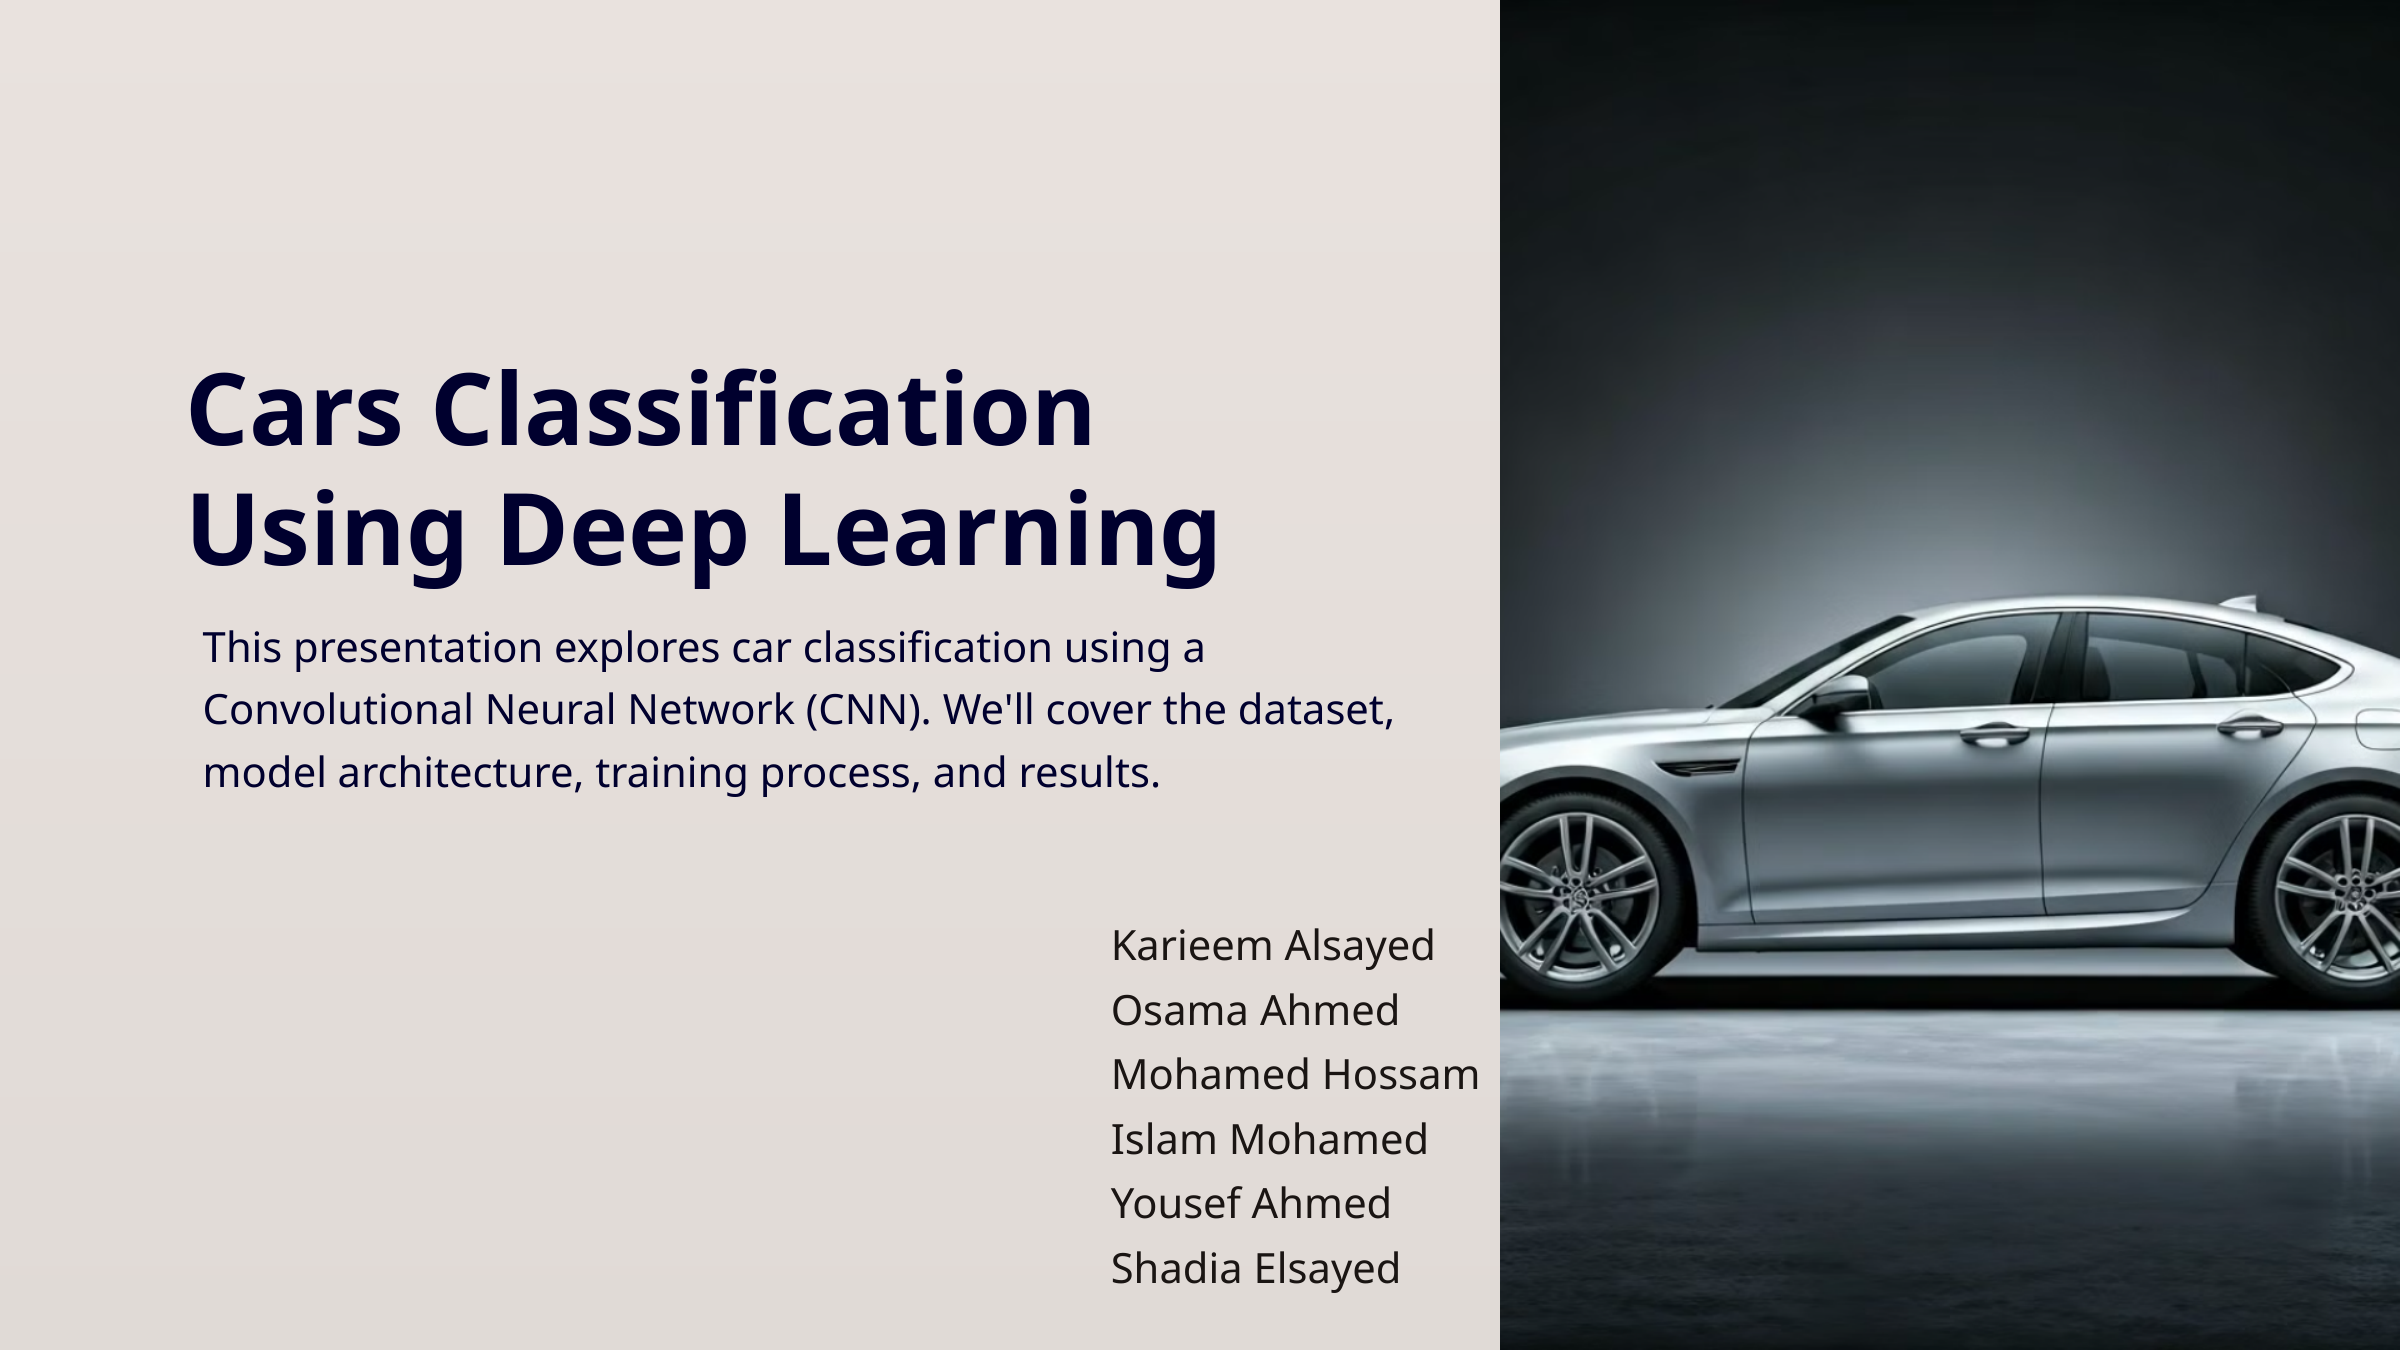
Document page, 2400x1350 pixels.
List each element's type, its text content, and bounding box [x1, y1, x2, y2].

text_box Cars Classification Using Deep Learning [170, 337, 1414, 713]
text_box This presentation explores car classification using a Convolutional Neural Network (CNN). We'll cover the dataset, model architecture, training process, and results. [202, 608, 1428, 797]
text_box Karieem Alsayed Osama Ahmed Mohamed Hossam Islam Mohamed Yousef Ahmed Shadia Elsayed [1110, 904, 1499, 973]
picture [1499, 0, 2400, 1350]
